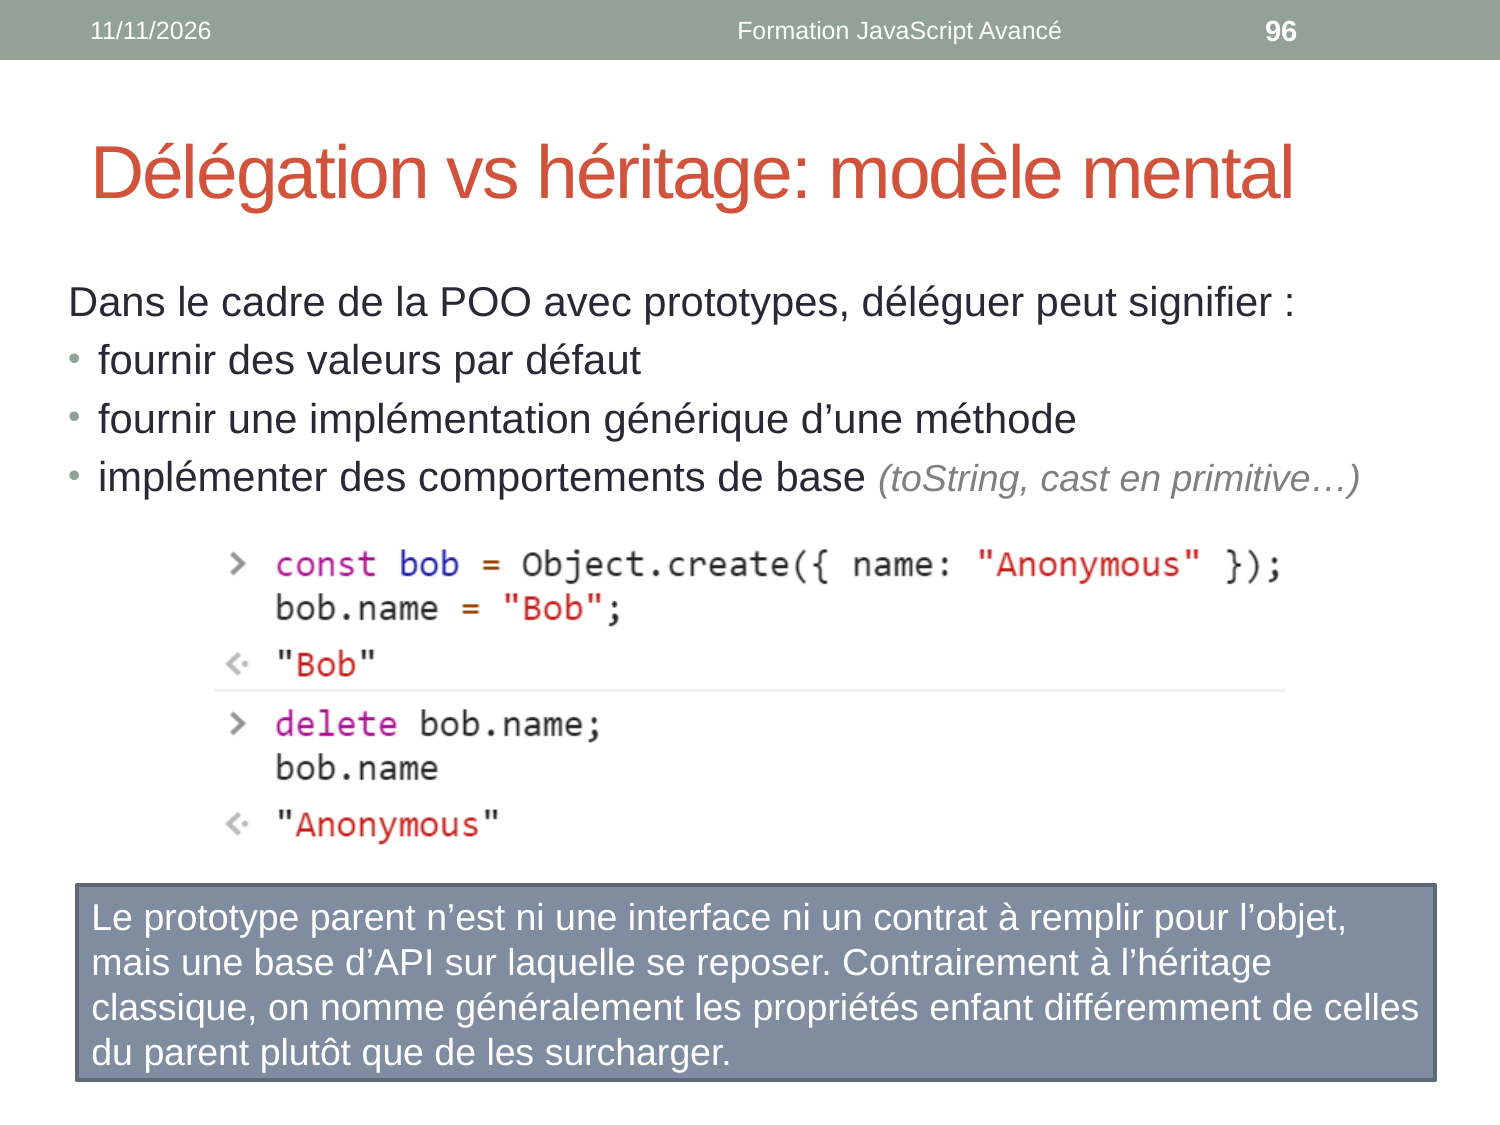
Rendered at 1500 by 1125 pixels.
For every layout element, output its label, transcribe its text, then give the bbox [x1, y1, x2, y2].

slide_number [75, 3, 550, 57]
title Délégation vs héritage: modèle mental [75, 87, 1425, 250]
footer Formation JavaScript Avancé [562, 3, 1238, 57]
text_box Le prototype parent n’est ni une interface ni un contrat à remplir pour l’objet, mais une base d’API sur laquelle se reposer. Contrairement à l’héritage classique, on nomme généralement les propriétés enfant différemment de celles du parent plutôt que de les surcharger. [75, 883, 1437, 1082]
list Dans le cadre de la POO avec prototypes, déléguer peut signifier : fournir des valeurs par défaut fournir une implémentation générique d’une méthode implémenter des comportements de base (toString, cast en primitive…) [53, 267, 1447, 870]
picture [213, 534, 1287, 847]
slide_number 96 [1250, 3, 1425, 57]
